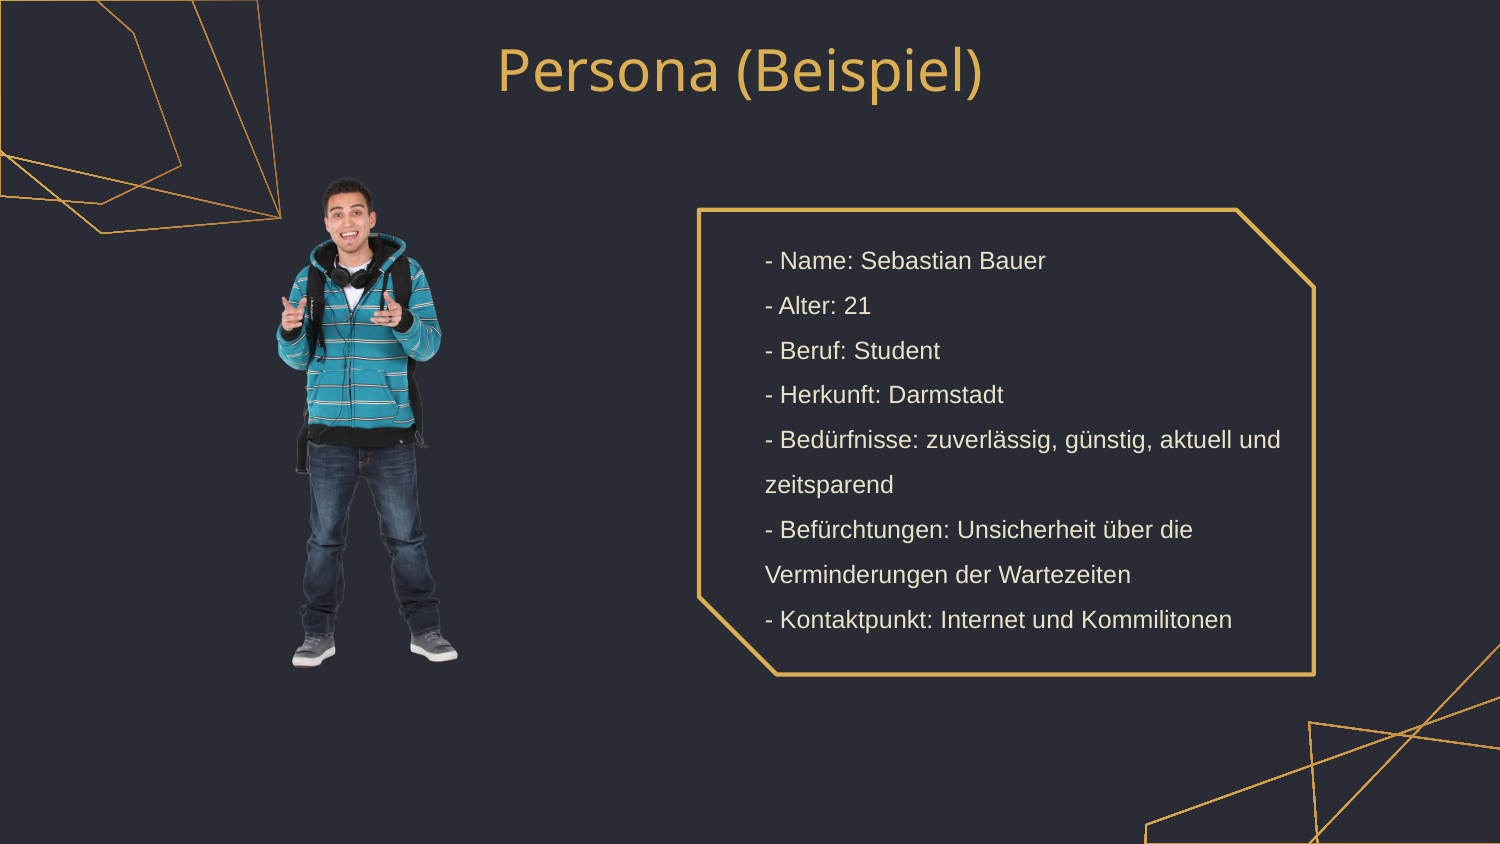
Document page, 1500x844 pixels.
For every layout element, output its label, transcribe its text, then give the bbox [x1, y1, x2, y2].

title Persona (Beispiel) [367, 15, 1113, 122]
text_box [696, 207, 1316, 677]
picture [276, 175, 459, 668]
text_box - Name: Sebastian Bauer - Alter: 21 - Beruf: Student - Herkunft: Darmstadt - Bedürfnisse: zuverlässig, günstig, aktuell und zeitsparend - Befürchtungen: Unsicherheit über die Verminderungen der Wartezeiten - Kontaktpunkt: Internet und Kommilitonen [749, 222, 1323, 641]
